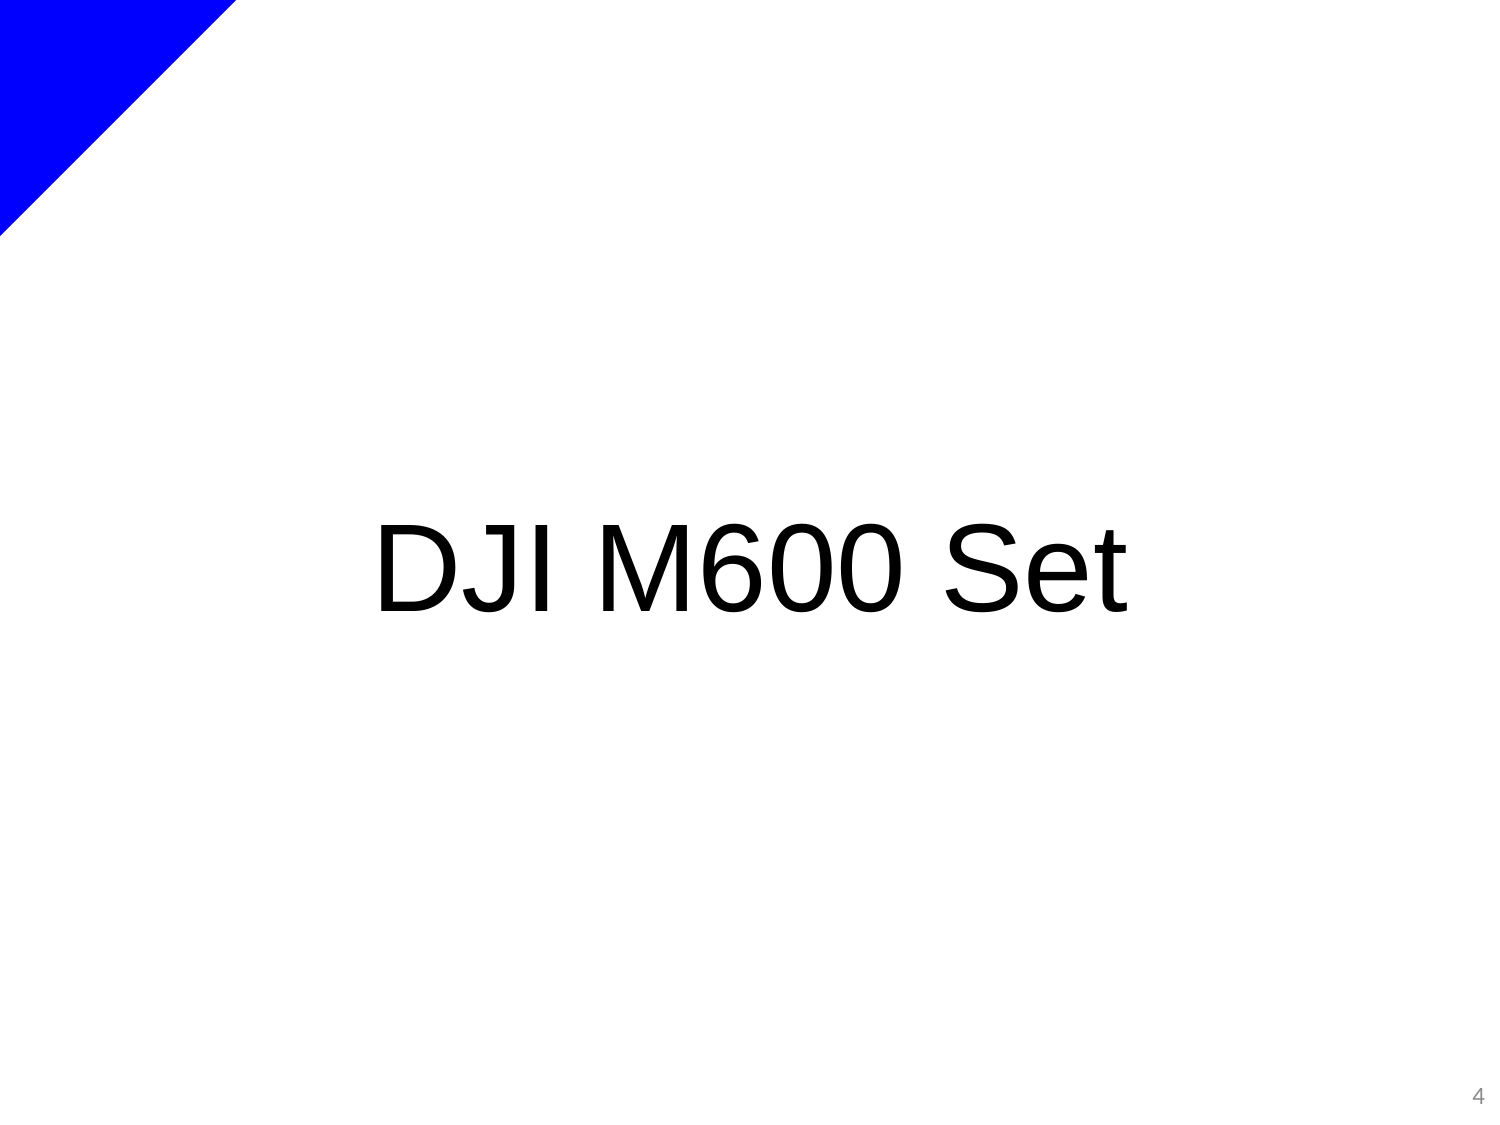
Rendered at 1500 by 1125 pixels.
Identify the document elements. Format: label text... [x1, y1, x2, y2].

slide_number 4 [1162, 1065, 1500, 1125]
text_box [0, 0, 238, 238]
text_box DJI M600 Set [356, 479, 1144, 644]
